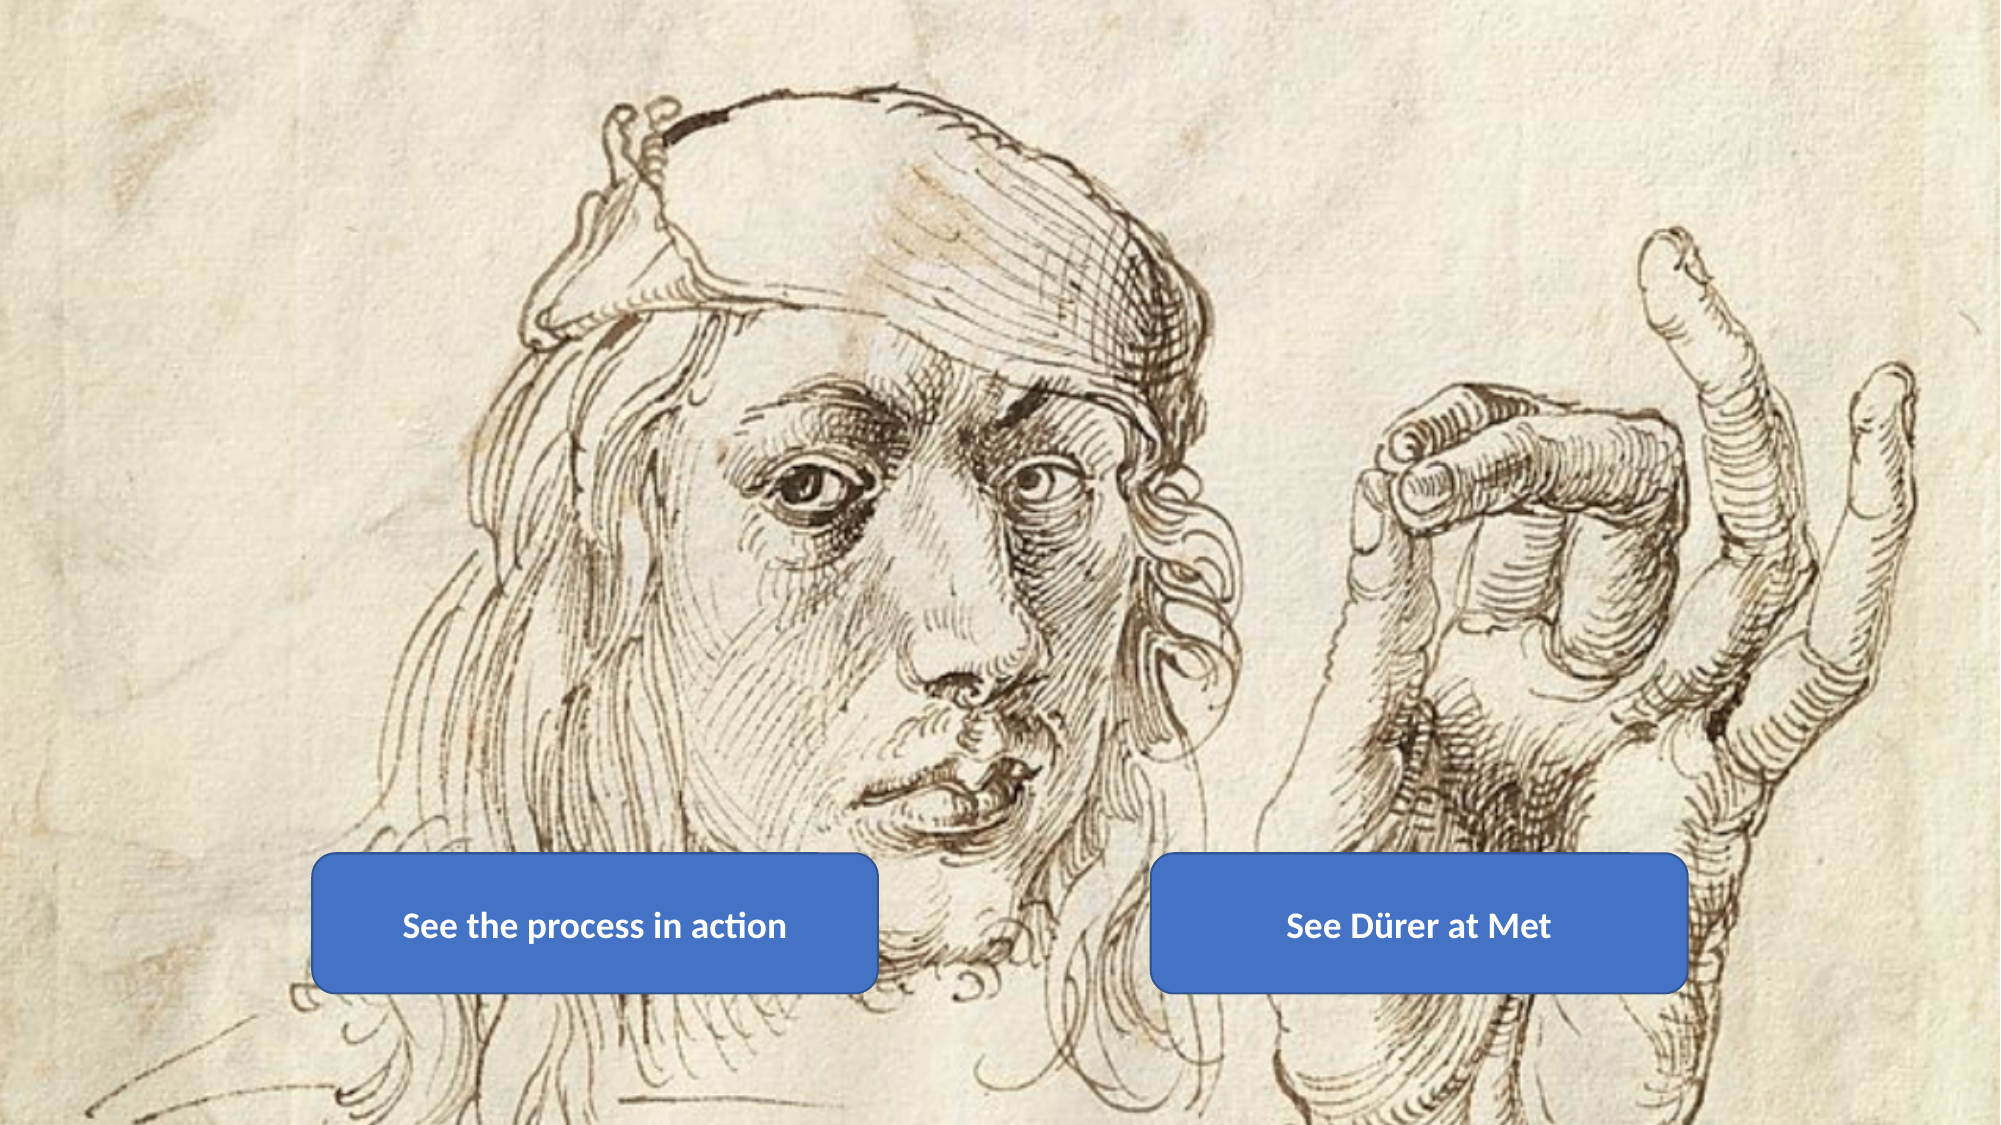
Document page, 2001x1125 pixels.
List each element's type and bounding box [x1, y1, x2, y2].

text_box [312, 853, 1688, 994]
picture [0, 0, 2000, 1125]
